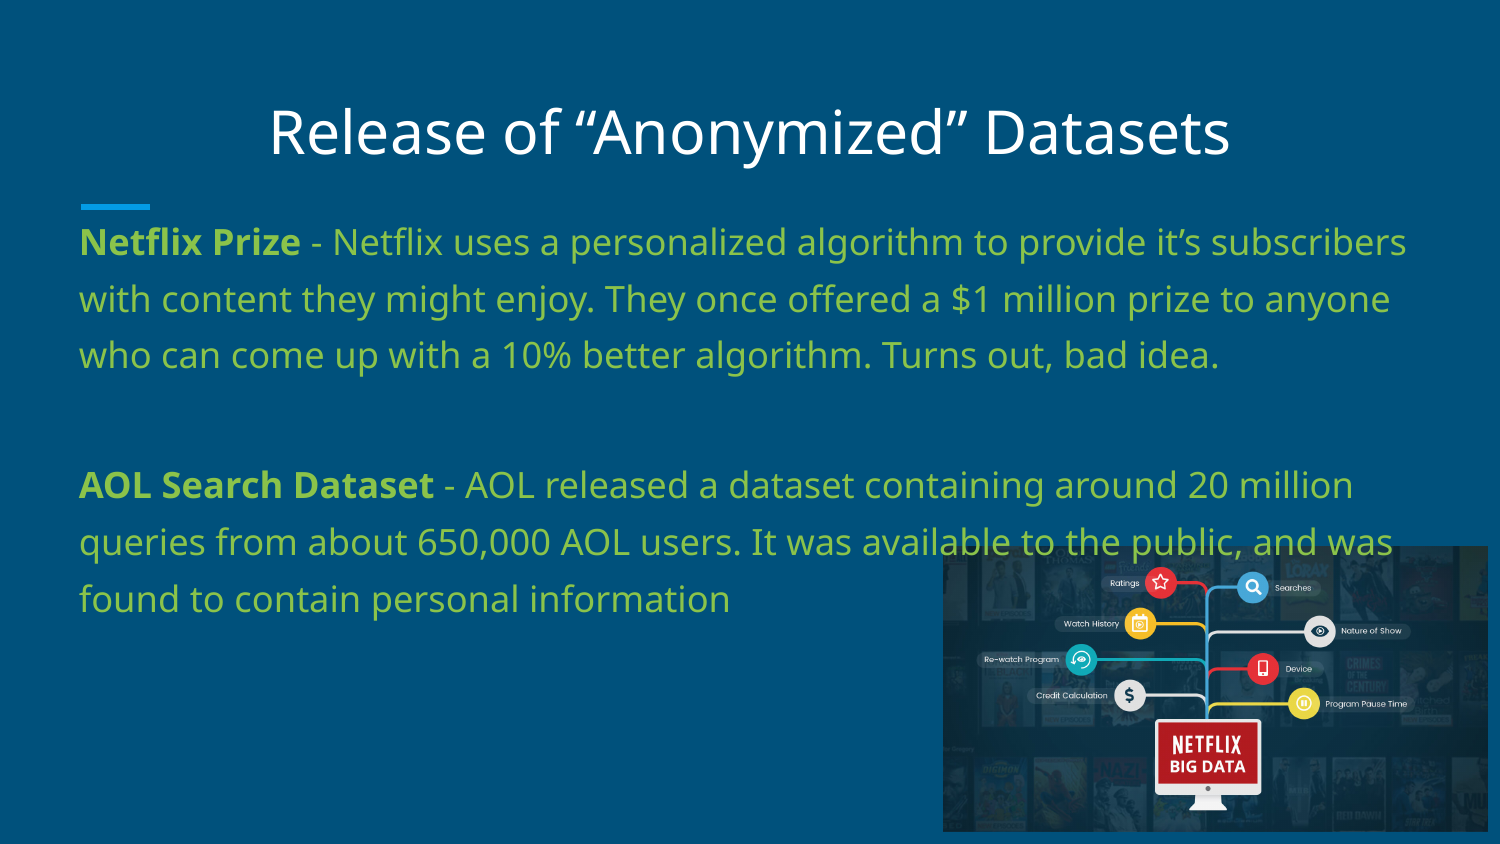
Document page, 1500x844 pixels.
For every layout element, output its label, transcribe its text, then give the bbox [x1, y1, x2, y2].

list Netflix Prize - Netflix uses a personalized algorithm to provide it’s subscribers with content they might enjoy. They once offered a $1 million prize to anyone who can come up with a 10% better algorithm. Turns out, bad idea. AOL Search Dataset - AOL released a dataset containing around 20 million queries from about 650,000 AOL users. It was available to the public, and was found to contain personal information [63, 194, 1437, 700]
title Release of “Anonymized” Datasets [63, 75, 1437, 188]
picture [943, 546, 1487, 831]
